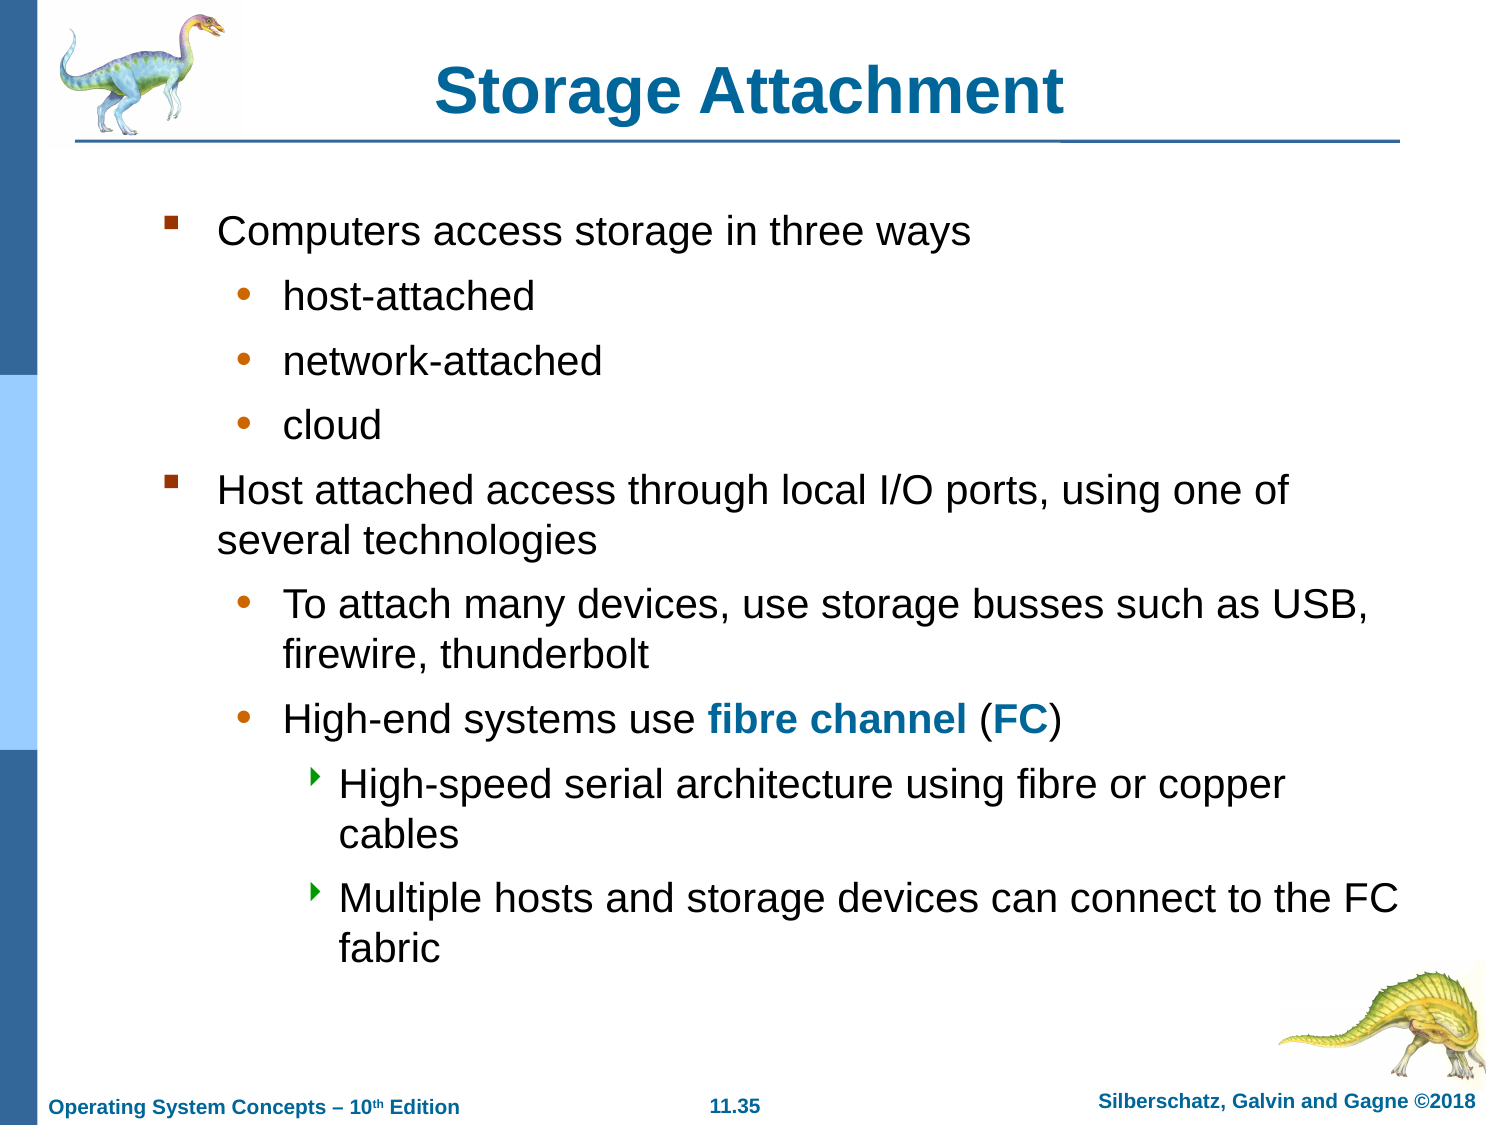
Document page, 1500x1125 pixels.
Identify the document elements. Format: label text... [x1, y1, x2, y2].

title Storage Attachment [75, 40, 1425, 135]
picture [1275, 959, 1486, 1090]
picture [46, 0, 243, 149]
list Computers access storage in three ways host-attached network-attached cloud Host attached access through local I/O ports, using one of several technologies To attach many devices, use storage busses such as USB, firewire, thunderbolt High-end systems use fibre channel (FC) High-speed serial architecture using fibre or copper cables Multiple hosts and storage devices can connect to the FC fabric [145, 196, 1422, 940]
